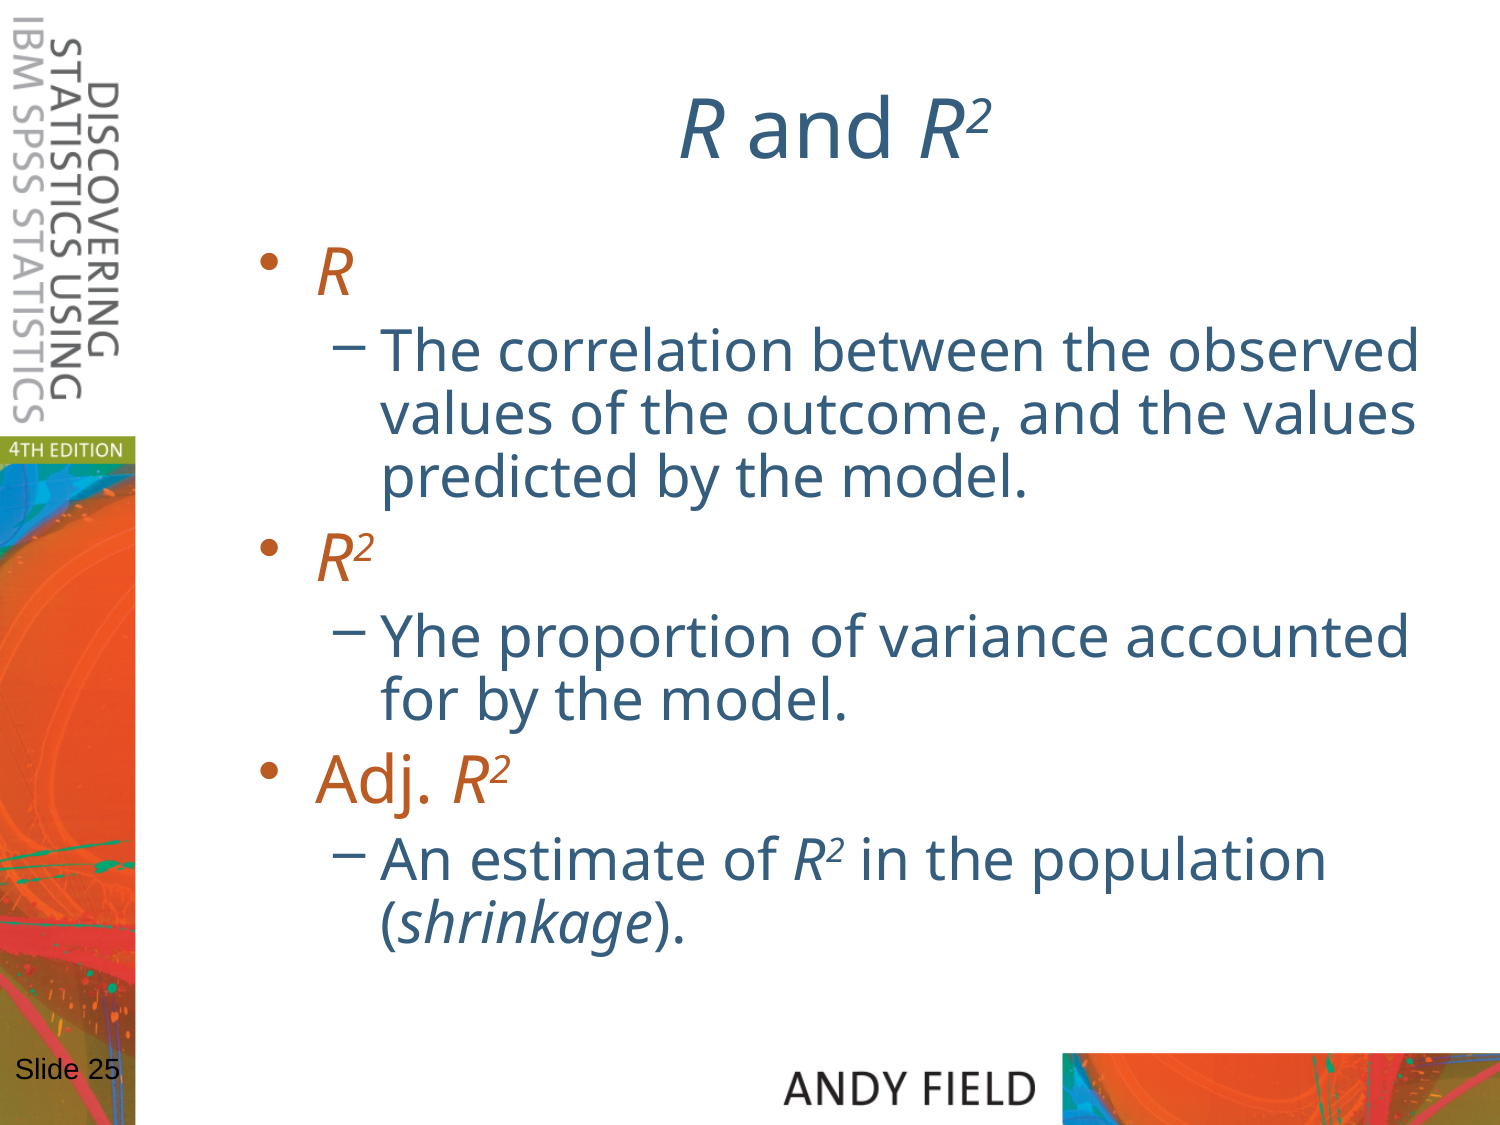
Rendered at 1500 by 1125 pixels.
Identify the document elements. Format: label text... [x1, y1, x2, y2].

list R The correlation between the observed values of the outcome, and the values predicted by the model. R2 Yhe proportion of variance accounted for by the model. Adj. R2 An estimate of R2 in the population (shrinkage). [243, 230, 1444, 992]
title R and R2 [220, 37, 1463, 221]
slide_number Slide 25 [0, 1042, 141, 1103]
